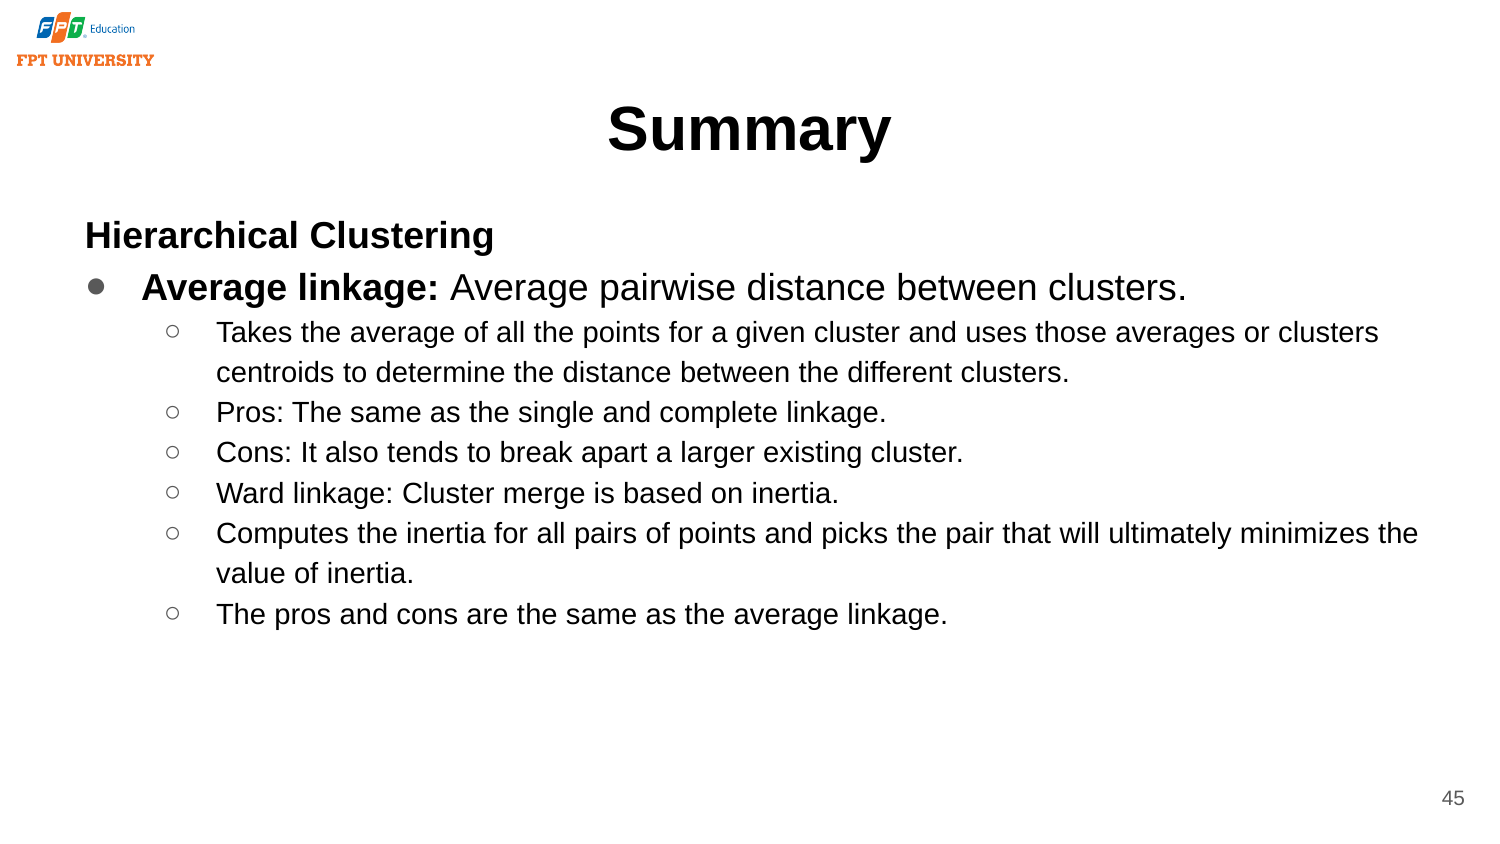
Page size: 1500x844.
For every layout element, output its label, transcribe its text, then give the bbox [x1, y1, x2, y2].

list Hierarchical Clustering Average linkage: Average pairwise distance between clusters. Takes the average of all the points for a given cluster and uses those averages or clusters centroids to determine the distance between the different clusters. Pros: The same as the single and complete linkage. Cons: It also tends to break apart a larger existing cluster. Ward linkage: Cluster merge is based on inertia. Computes the inertia for all pairs of points and picks the pair that will ultimately minimizes the value of inertia. The pros and cons are the same as the average linkage. [51, 189, 1449, 822]
slide_number 45 [1389, 764, 1480, 830]
picture [11, 1, 160, 77]
title Summary [51, 72, 1449, 167]
